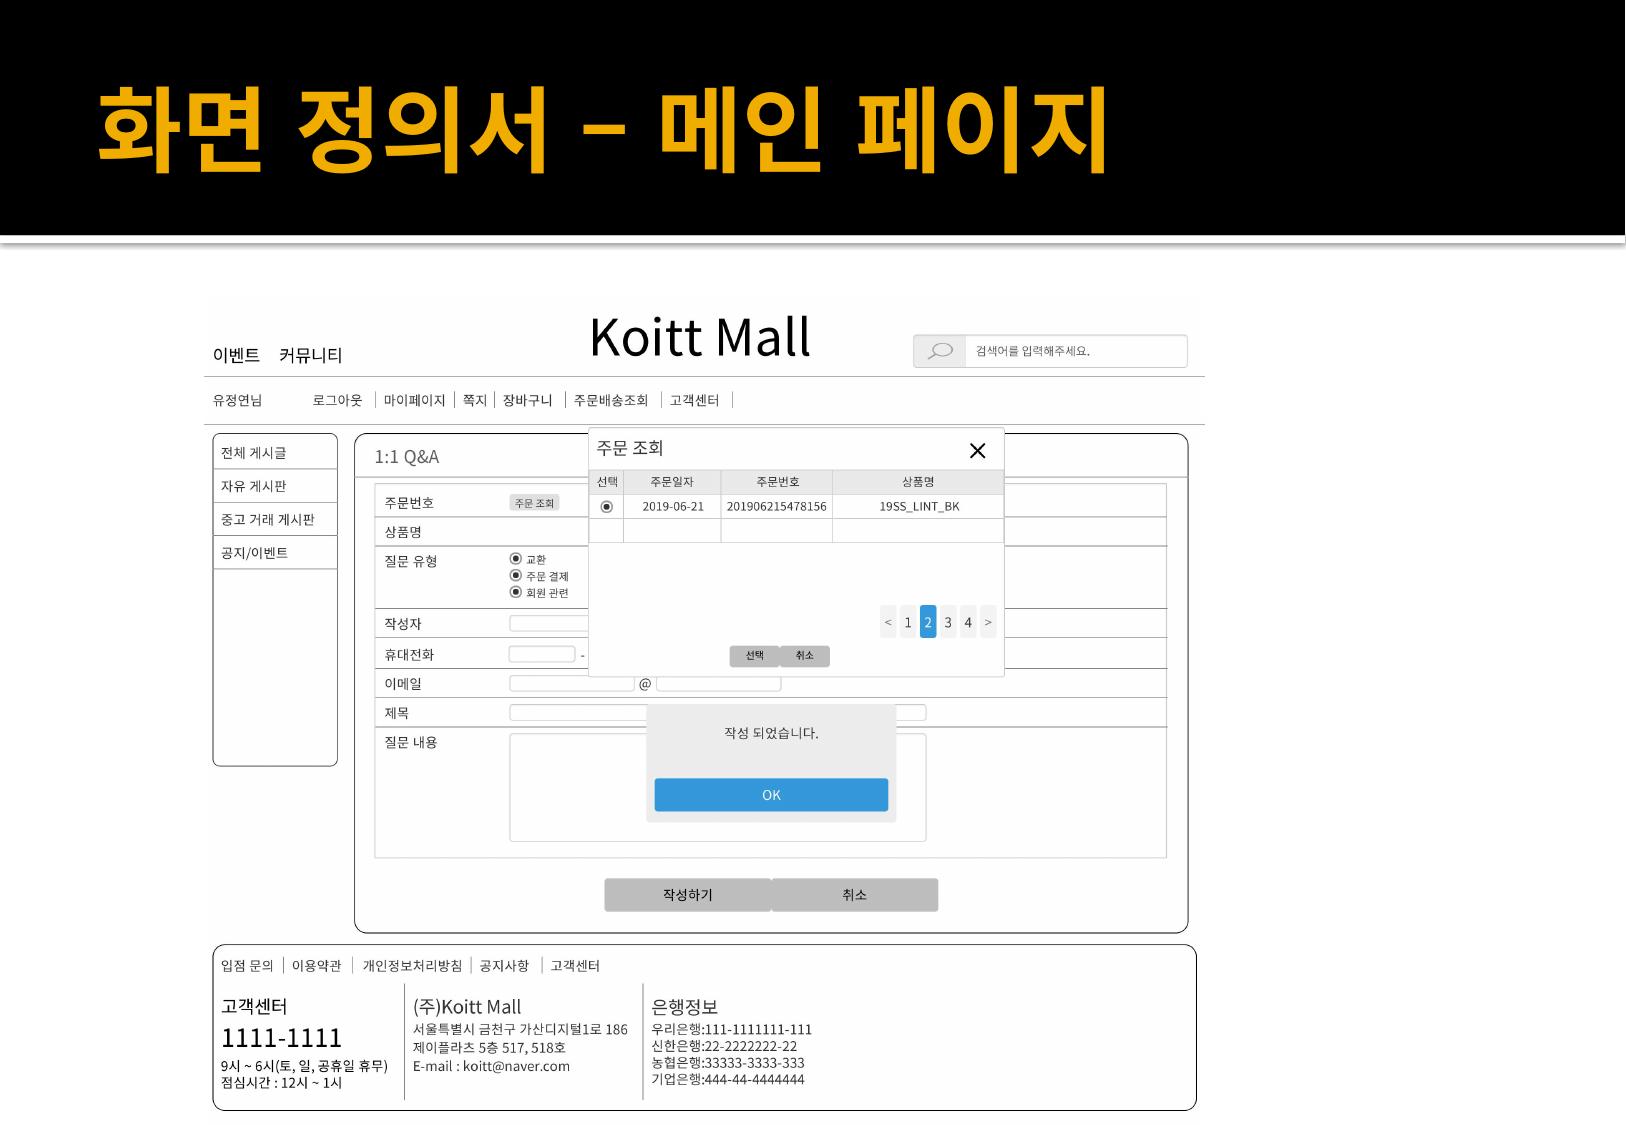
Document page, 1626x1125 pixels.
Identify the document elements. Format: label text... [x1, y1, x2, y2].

picture [204, 291, 1205, 1125]
title 화면 정의서 – 메인 페이지 [81, 24, 1544, 231]
